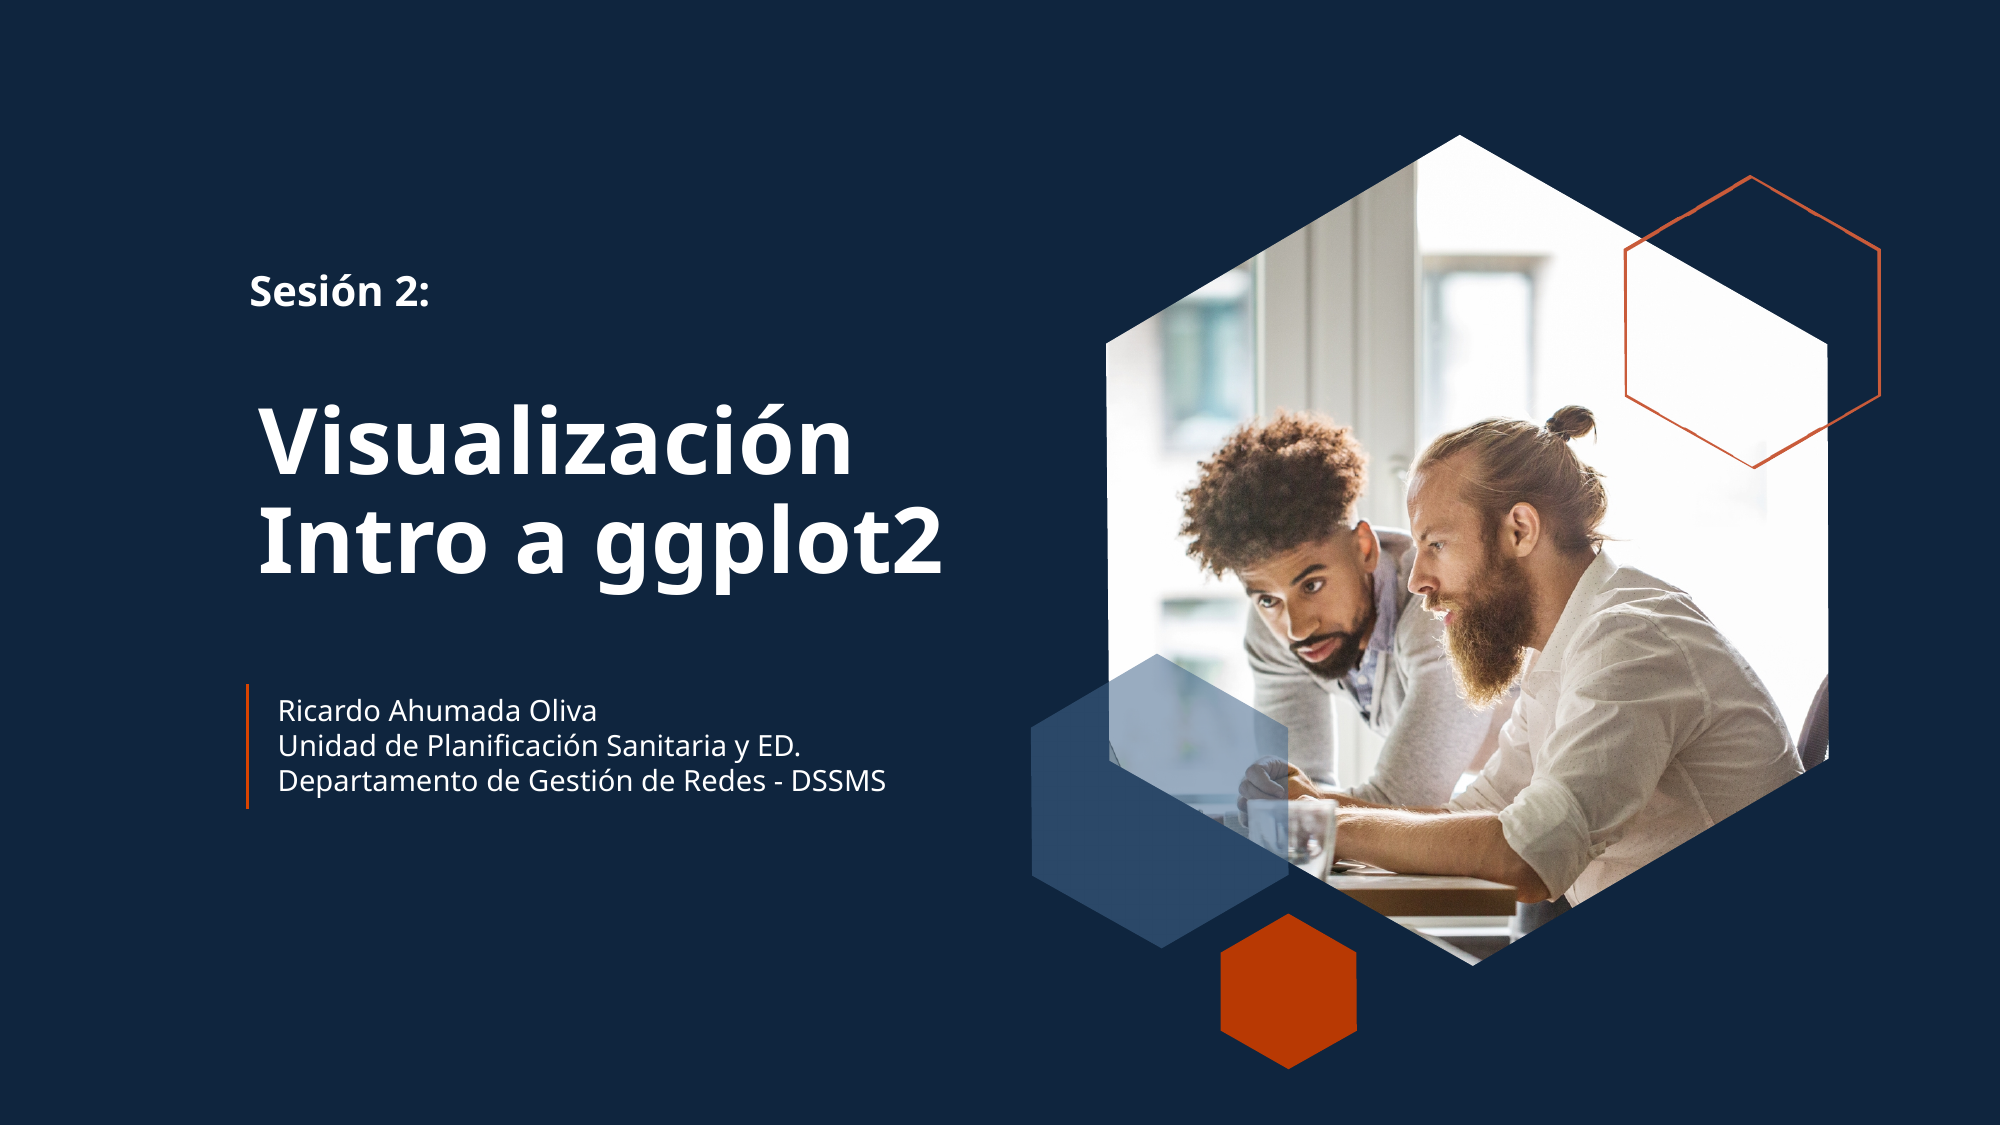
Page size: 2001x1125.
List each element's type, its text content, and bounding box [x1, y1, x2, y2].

picture [1030, 134, 1882, 966]
list Ricardo Ahumada Oliva Unidad de Planificación Sanitaria y ED. Departamento de Gestión de Redes - DSSMS [262, 684, 909, 810]
title Visualización Intro a ggplot2 [243, 325, 1063, 664]
text_box Sesión 2: [234, 259, 938, 326]
